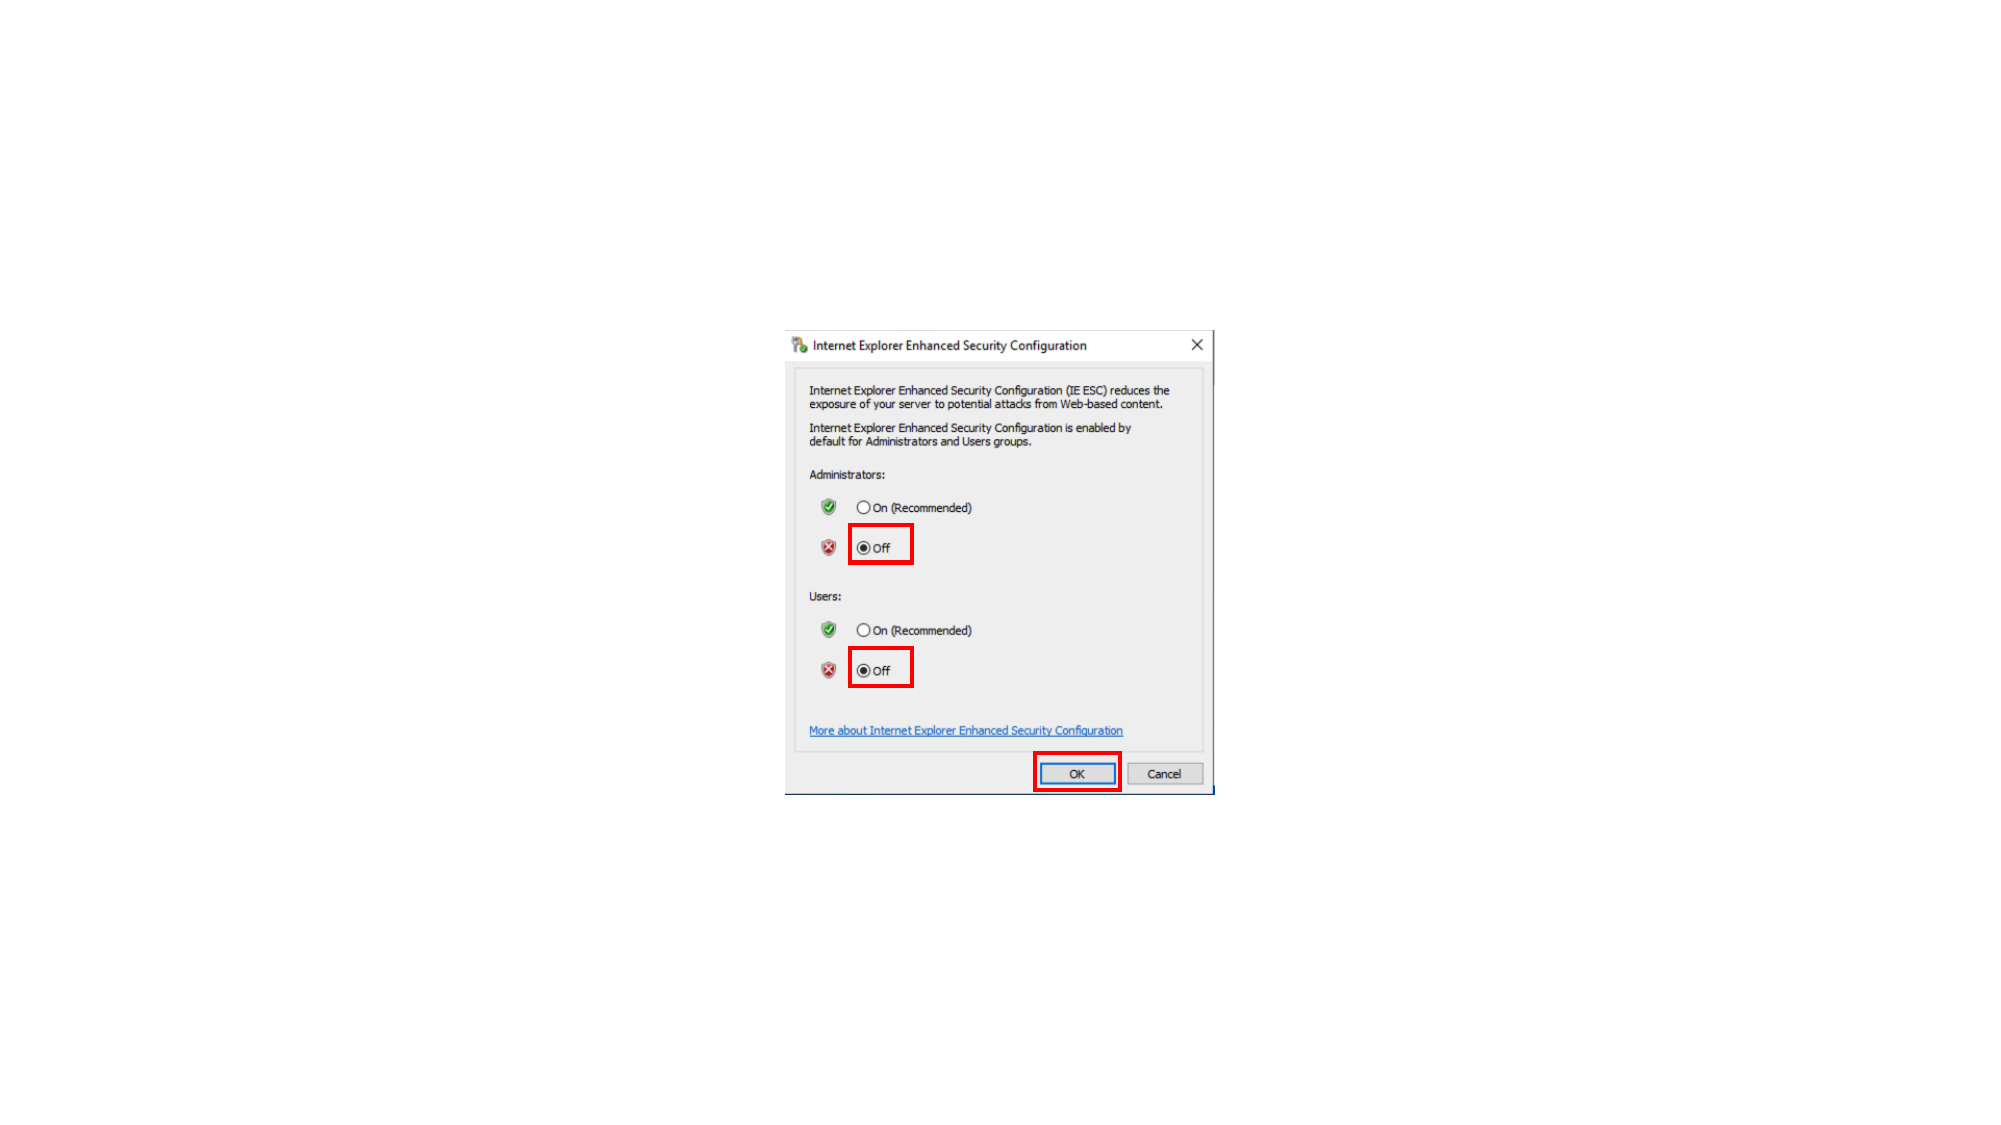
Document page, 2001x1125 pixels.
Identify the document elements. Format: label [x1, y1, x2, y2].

text_box [785, 330, 1215, 795]
